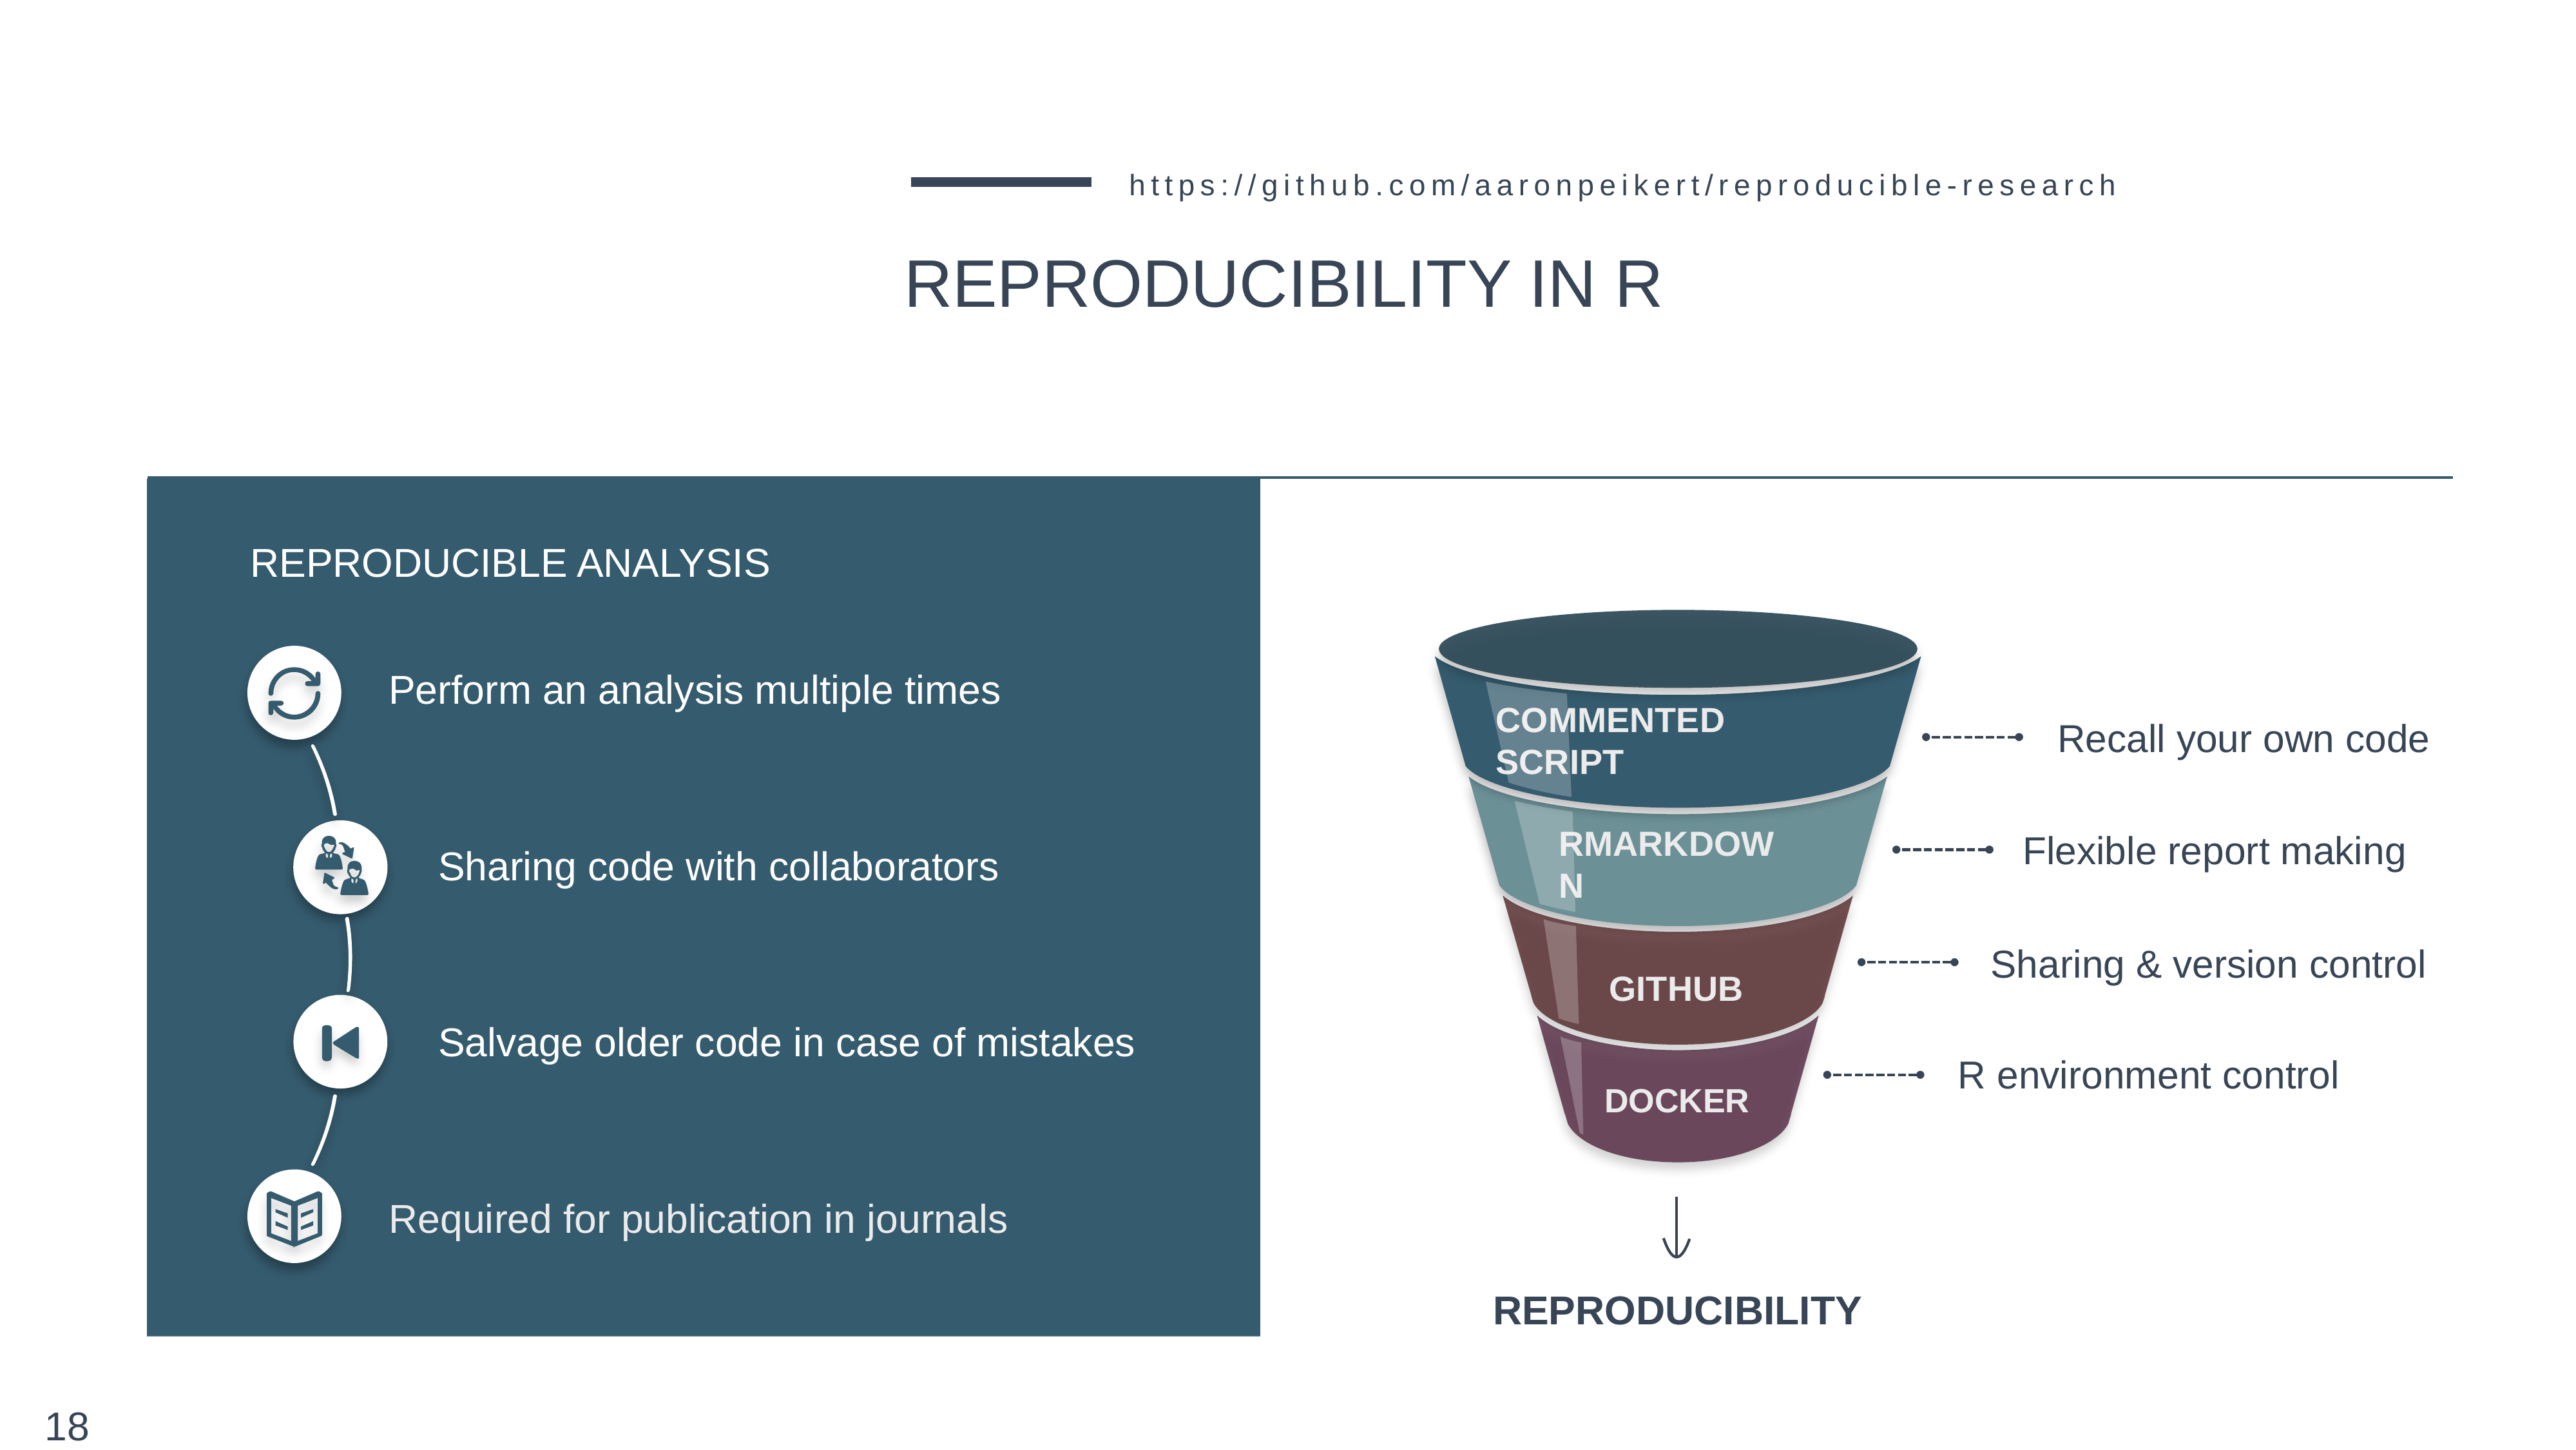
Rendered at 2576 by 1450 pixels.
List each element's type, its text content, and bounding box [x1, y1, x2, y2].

text_box [147, 478, 1260, 1337]
text_box 18 [39, 1395, 110, 1450]
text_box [1434, 610, 2548, 1339]
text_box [244, 531, 1209, 1264]
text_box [899, 161, 2133, 527]
